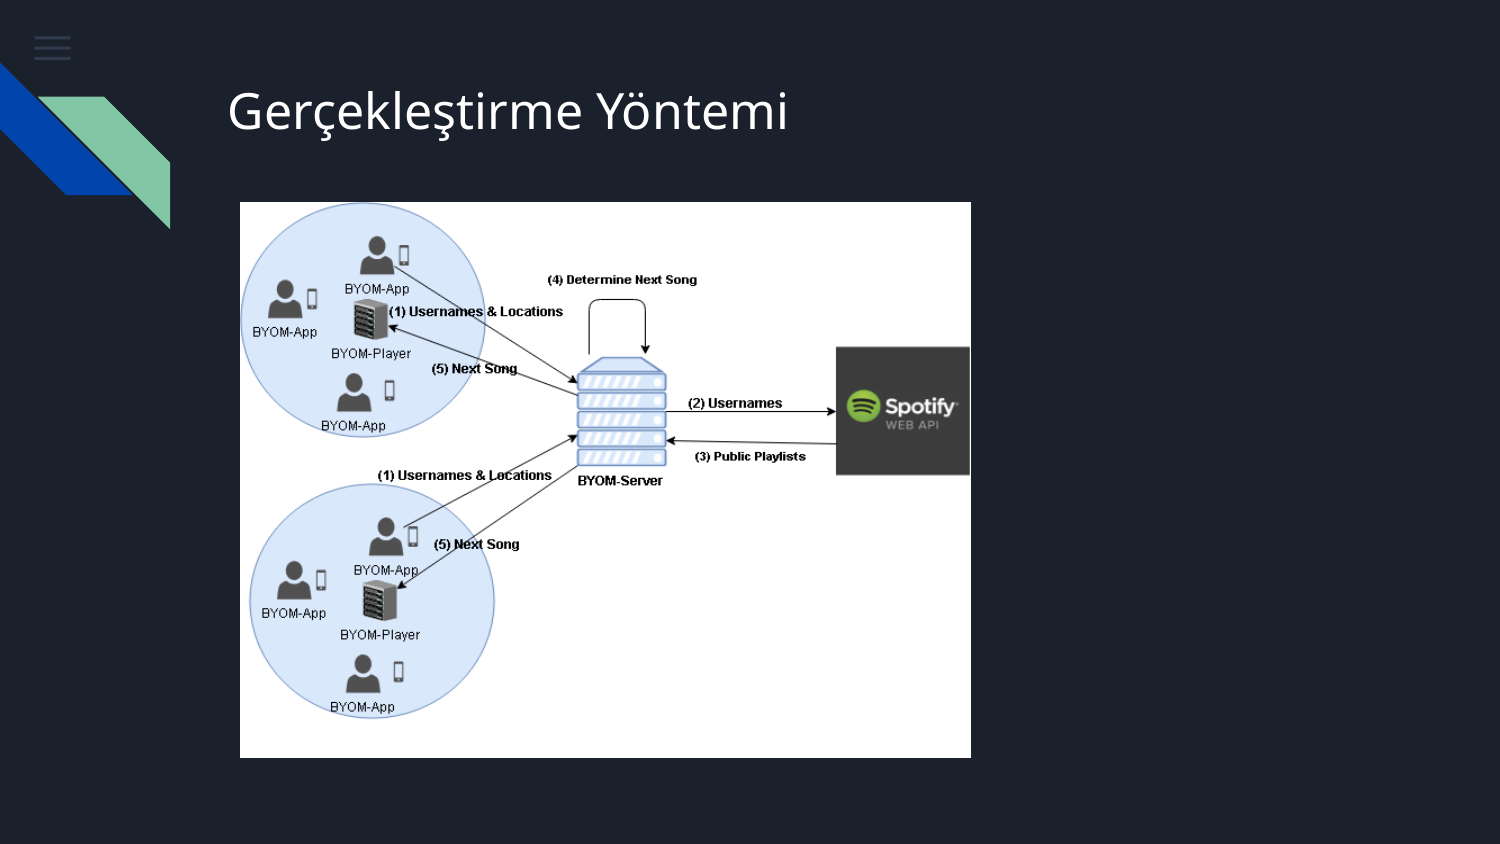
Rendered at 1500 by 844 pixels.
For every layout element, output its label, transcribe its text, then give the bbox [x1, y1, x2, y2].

picture [240, 201, 971, 758]
title Gerçekleştirme Yöntemi [212, 64, 1368, 155]
